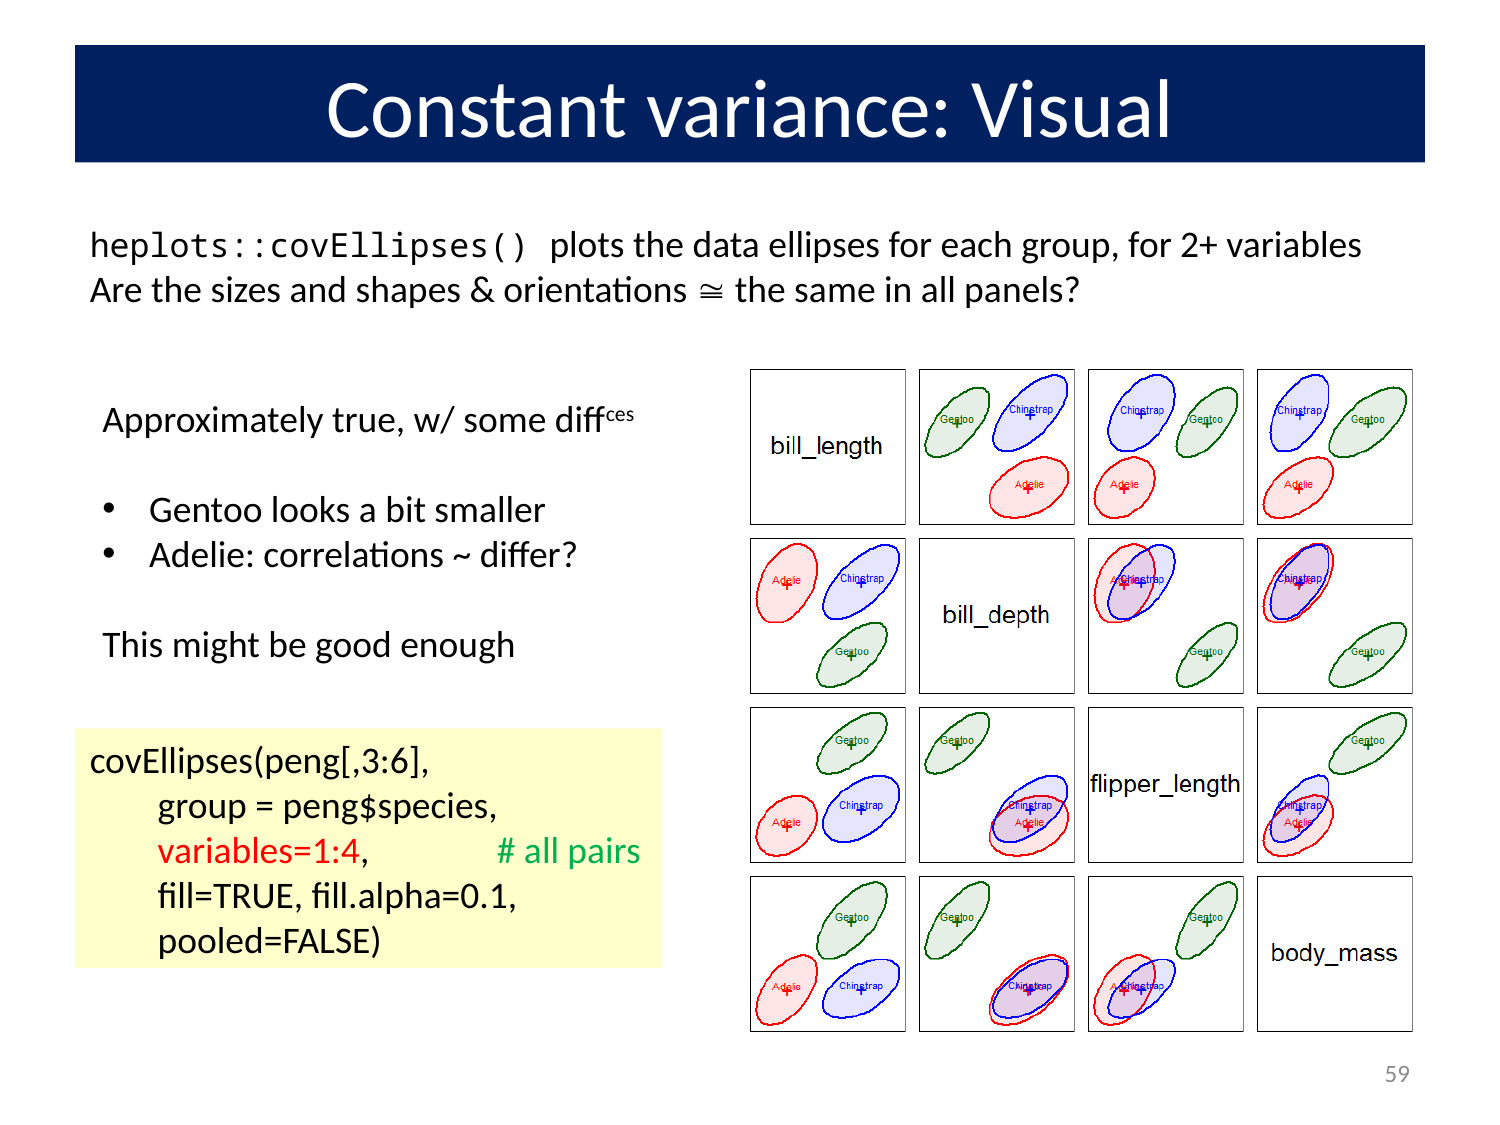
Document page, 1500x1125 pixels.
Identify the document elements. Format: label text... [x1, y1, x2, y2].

slide_number 59 [1074, 1042, 1425, 1103]
picture [737, 368, 1413, 1044]
text_box covEllipses(peng[,3:6], group = peng$species, variables=1:4, # all pairs fill=TRUE, fill.alpha=0.1, pooled=FALSE) [74, 728, 663, 968]
text_box heplots::covEllipses() plots the data ellipses for each group, for 2+ variables Are the sizes and shapes & orientations  the same in all panels? [74, 212, 1425, 318]
title Constant variance: Visual [75, 45, 1425, 163]
text_box Approximately true, w/ some diffces Gentoo looks a bit smaller Adelie: correlations ~ differ? This might be good enough [87, 387, 650, 673]
